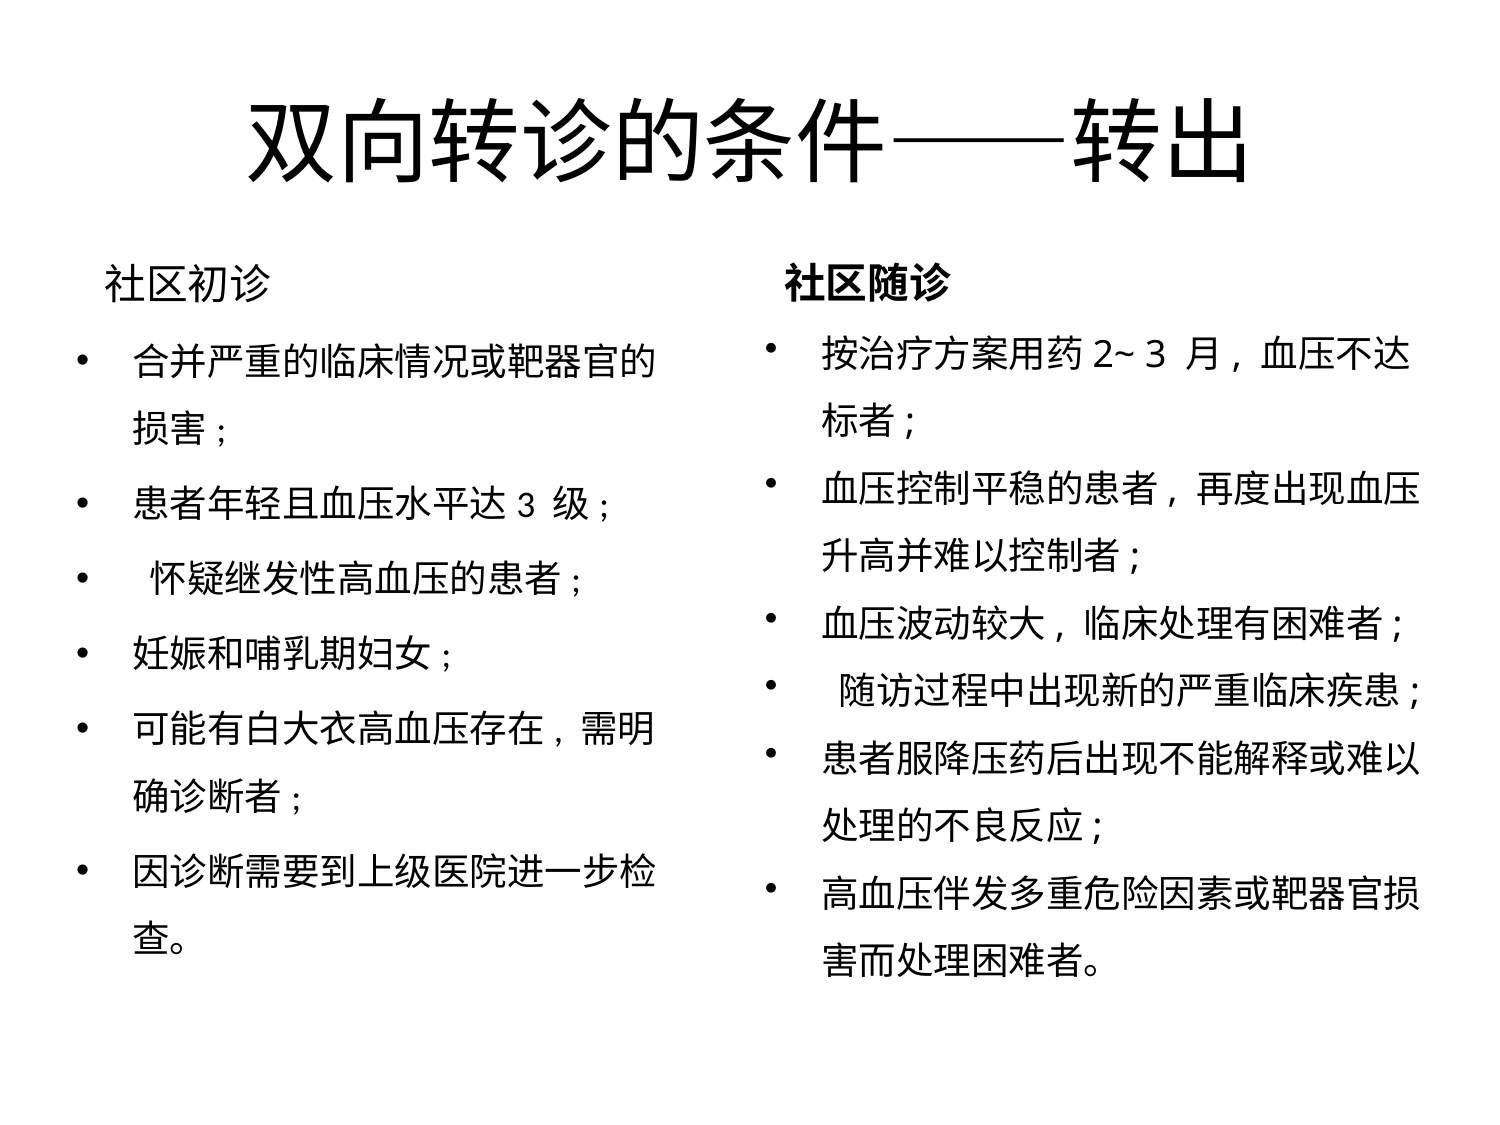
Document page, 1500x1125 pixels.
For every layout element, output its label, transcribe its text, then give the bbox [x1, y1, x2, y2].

text_box 社区随诊 按治疗方案用药2~ 3 月, 血压不达标者; 血压控制平稳的患者, 再度出现血压升高并难以控制者; 血压波动较大, 临床处理有困难者; 随访过程中出现新的严重临床疾患; 患者服降压药后出现不能解释或难以处理的不良反应; 高血压伴发多重危险因素或靶器官损害而处理困难者。 [749, 249, 1439, 990]
list 社区初诊 合并严重的临床情况或靶器官的损害; 患者年轻且血压水平达3 级; 怀疑继发性高血压的患者; 妊娠和哺乳期妇女; 可能有白大衣高血压存在, 需明确诊断者; 因诊断需要到上级医院进一步检查。 [60, 249, 690, 1000]
title 双向转诊的条件——转出 [75, 45, 1425, 233]
